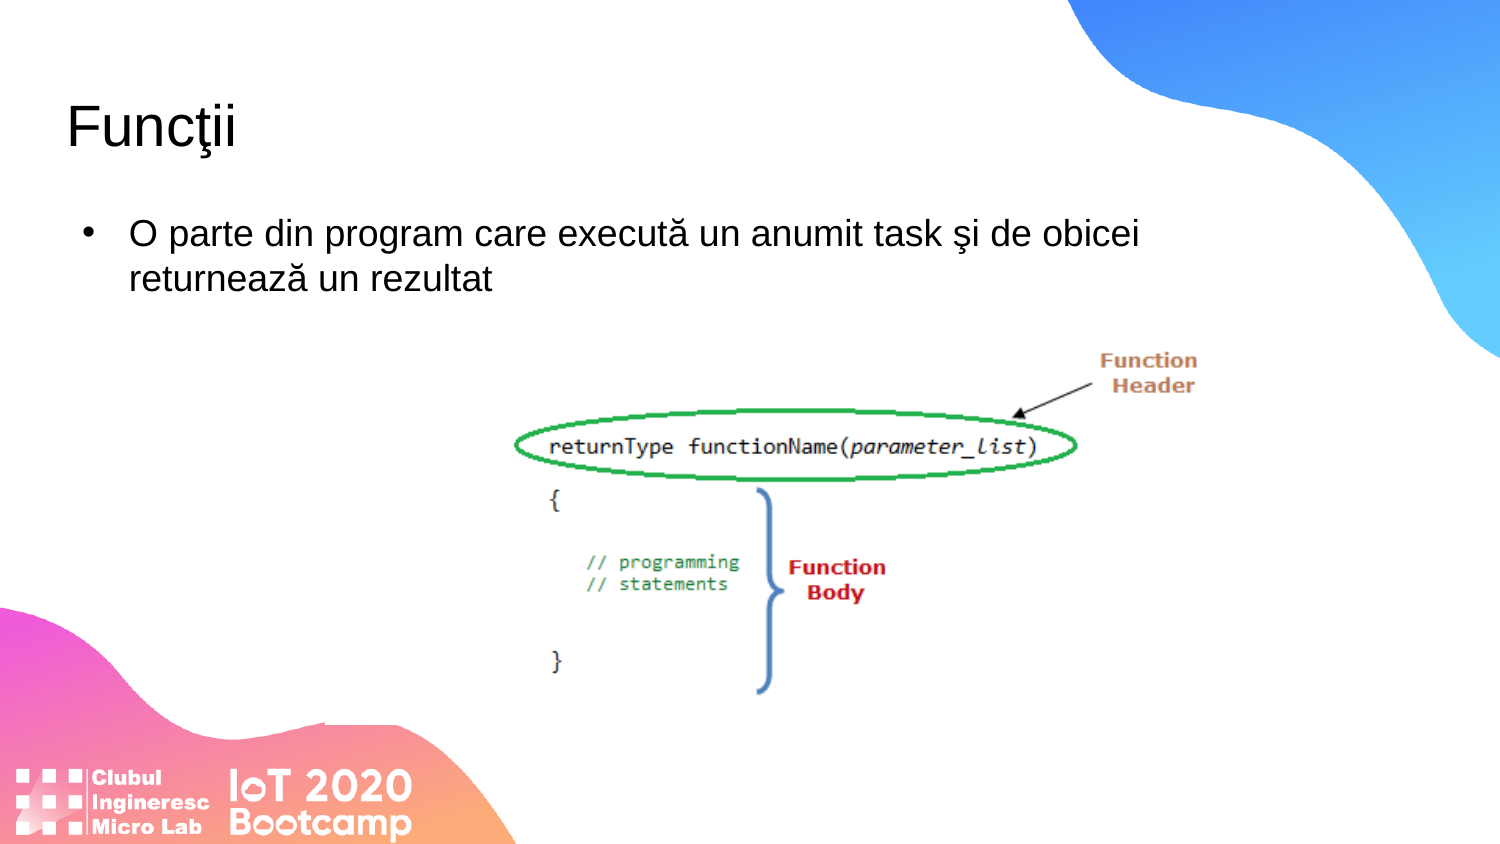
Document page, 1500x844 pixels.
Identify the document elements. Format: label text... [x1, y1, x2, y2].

title Funcţii [51, 72, 1449, 167]
picture [0, 0, 1500, 844]
text_box O parte din program care execută un anumit task şi de obicei returnează un rezultat [67, 201, 1308, 307]
